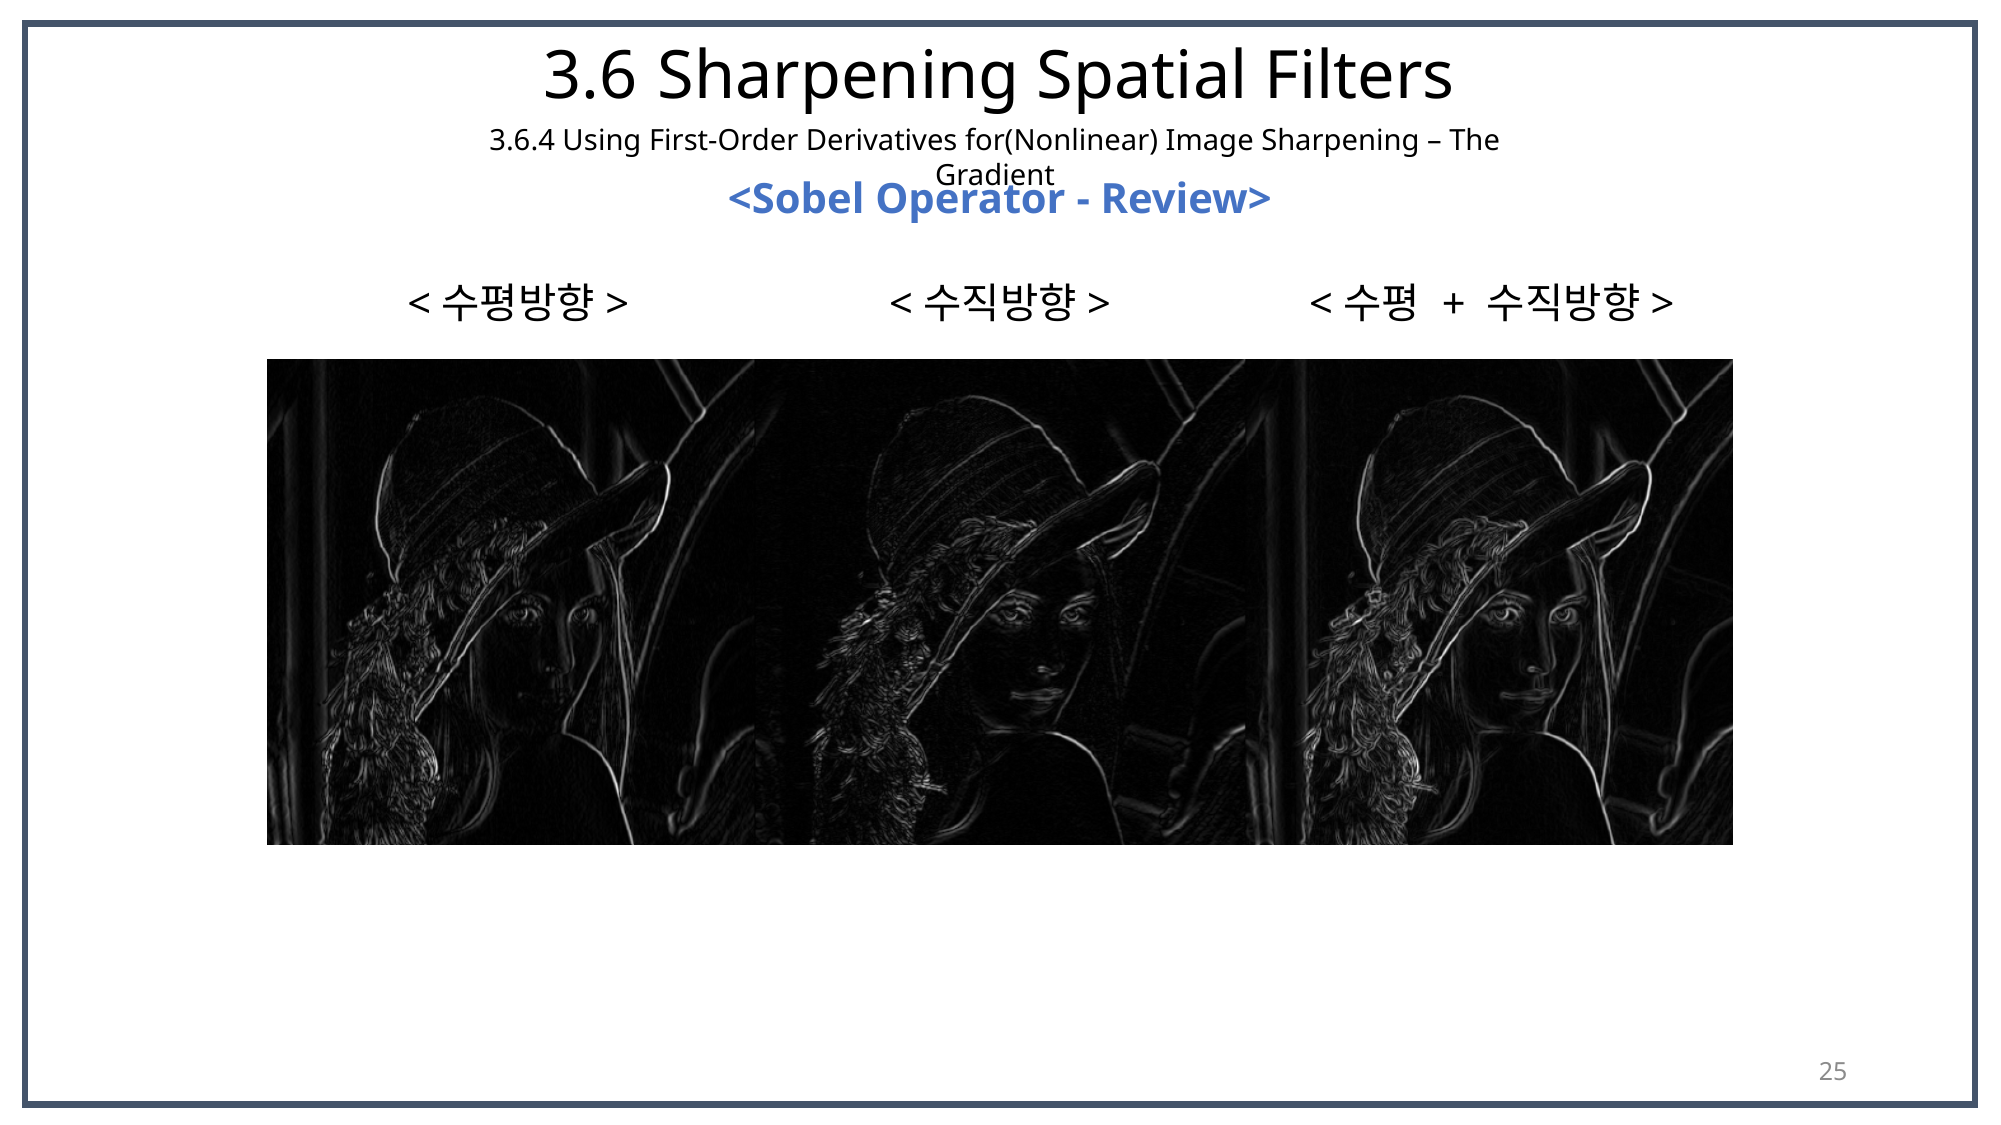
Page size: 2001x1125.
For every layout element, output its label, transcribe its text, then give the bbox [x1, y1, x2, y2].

text_box [24, 22, 1976, 1106]
text_box 3.6.4 Using First-Order Derivatives for(Nonlinear) Image Sharpening – The Gradient [422, 114, 1569, 199]
text_box <수직방향> [849, 269, 1151, 334]
slide_number 25 [1412, 1042, 1863, 1103]
text_box <수평방향> [367, 269, 670, 334]
text_box <수평 + 수직방향> [1289, 269, 1695, 334]
title 3.6 Sharpening Spatial Filters [249, 21, 1750, 128]
picture [267, 359, 1733, 845]
text_box <Sobel Operator - Review> [695, 164, 1304, 230]
